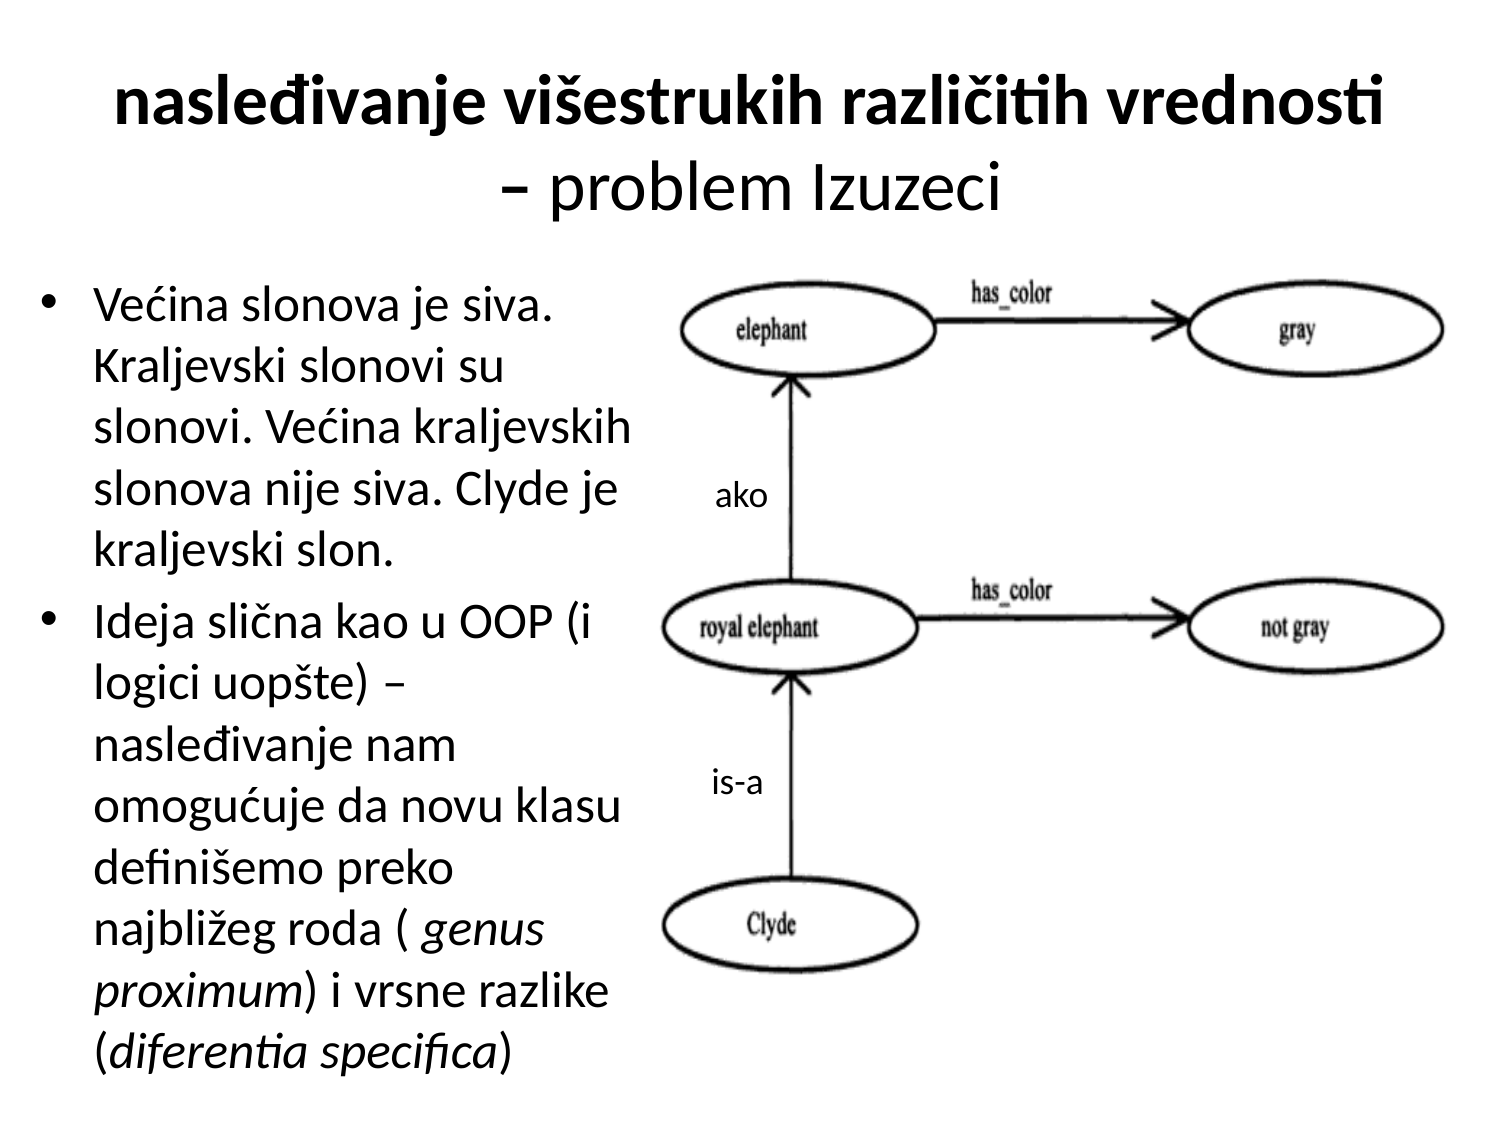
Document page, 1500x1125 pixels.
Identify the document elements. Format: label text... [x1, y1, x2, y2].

picture [649, 262, 1463, 988]
title nasleđivanje višestrukih različitih vrednosti – problem Izuzeci [75, 45, 1425, 233]
list Većina slonova je siva. Kraljevski slonovi su slonovi. Većina kraljevskih slonova nije siva. Clyde je kraljevski slon. Ideja slična kao u OOP (i logici uopšte) – nasleđivanje nam omogućuje da novu klasu definišemo preko najbližeg roda ( genus proximum) i vrsne razlike (diferentia specifica) [24, 262, 650, 1100]
